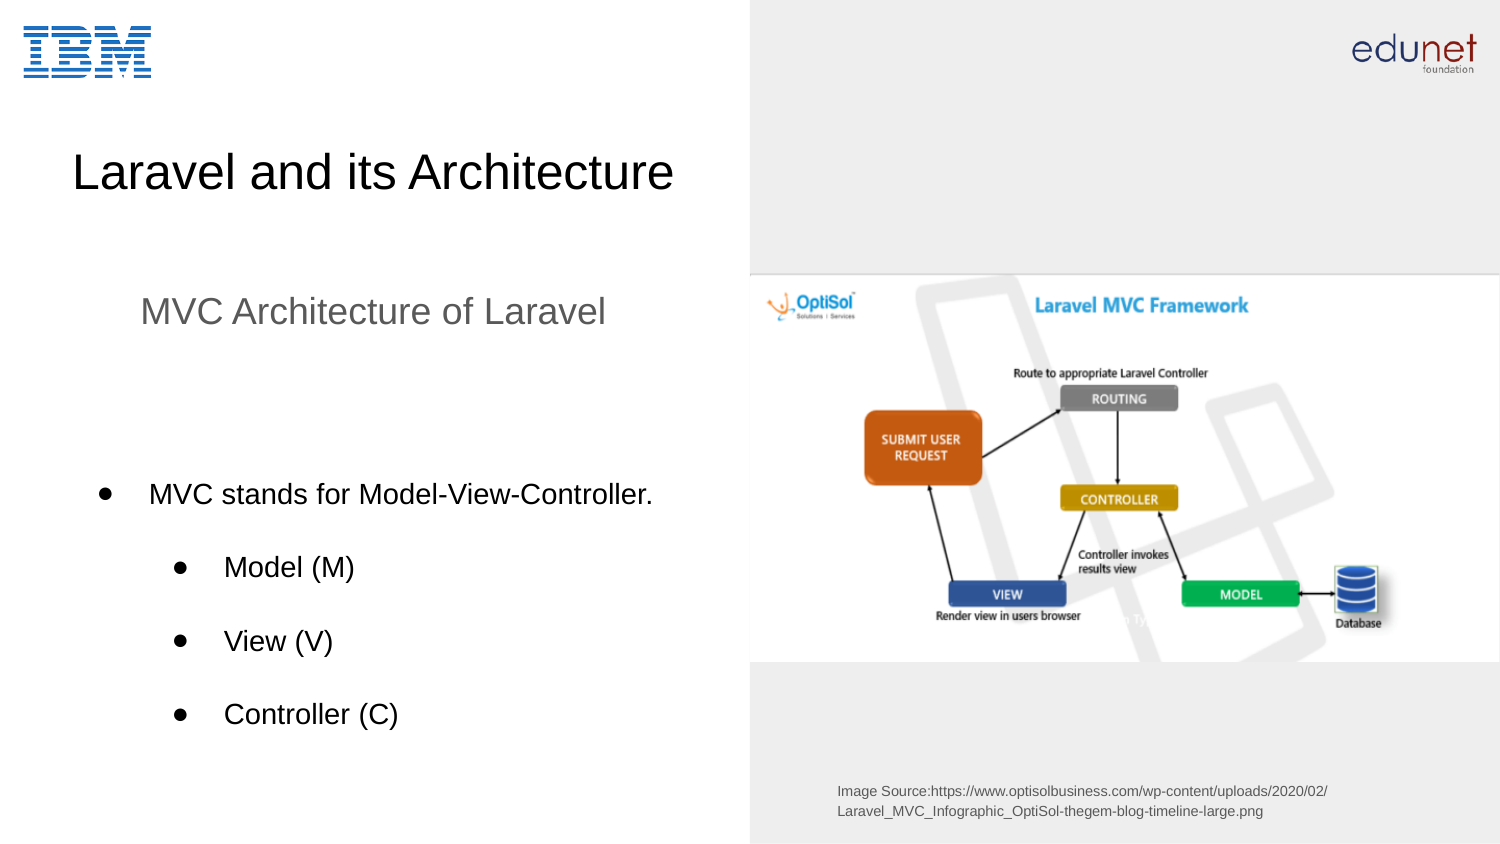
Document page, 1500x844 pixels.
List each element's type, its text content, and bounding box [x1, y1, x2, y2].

picture [749, 273, 1500, 662]
title Laravel and its Architecture [41, 117, 706, 223]
picture [23, 26, 151, 78]
subtitle MVC Architecture of Laravel [41, 257, 706, 363]
list MVC stands for Model-View-Controller. Model (M) View (V) Controller (C) [58, 439, 689, 727]
list Image Source:https://www.optisolbusiness.com/wp-content/uploads/2020/02/Laravel_MVC_Infographic_OptiSol-thegem-blog-timeline-large.png [822, 765, 1380, 794]
picture [1350, 26, 1480, 78]
